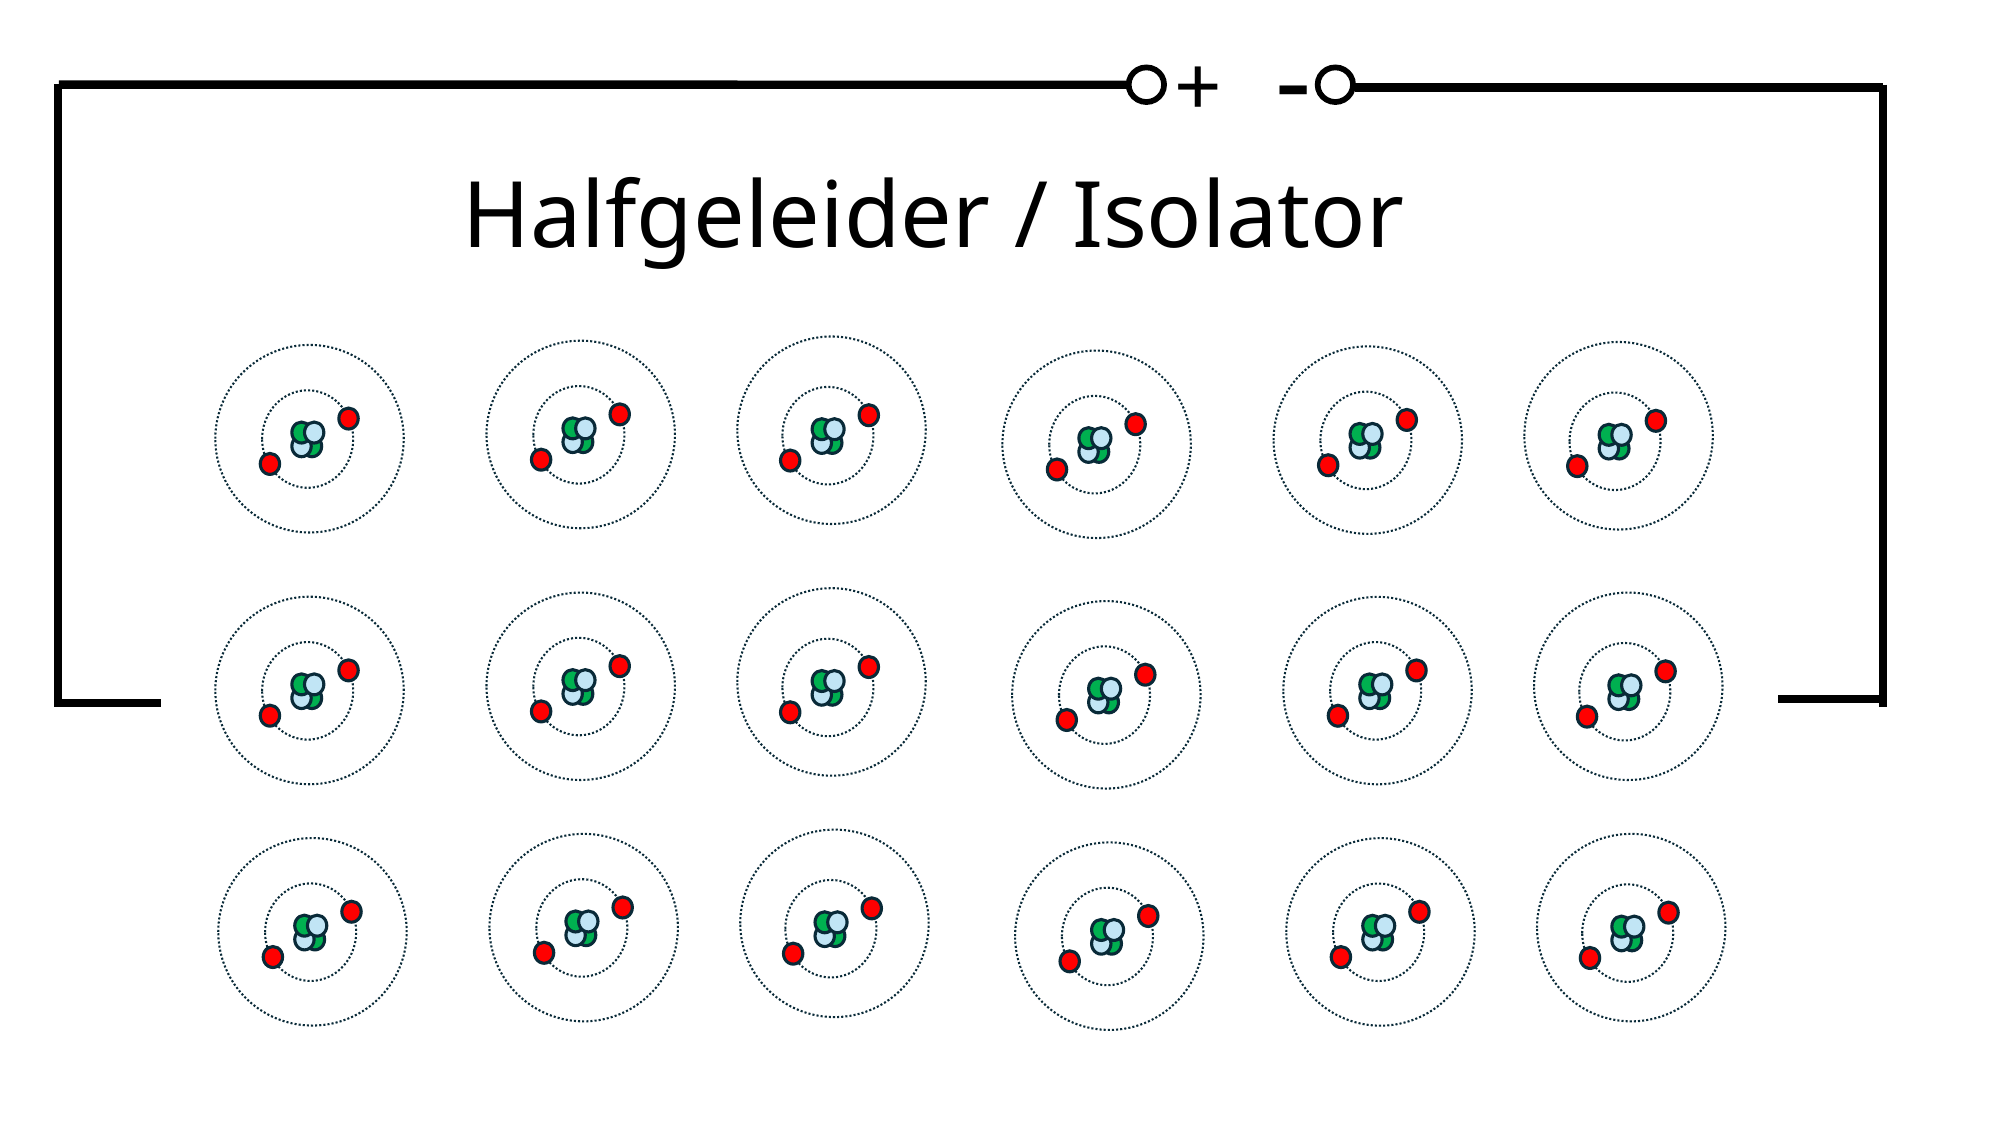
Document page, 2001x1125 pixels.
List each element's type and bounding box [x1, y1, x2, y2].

text_box [216, 836, 409, 1028]
text_box [1535, 832, 1728, 1023]
text_box [487, 832, 680, 1023]
text_box [738, 828, 931, 1019]
text_box [1284, 836, 1477, 1028]
text_box [53, 0, 1886, 791]
text_box [1013, 840, 1206, 1032]
